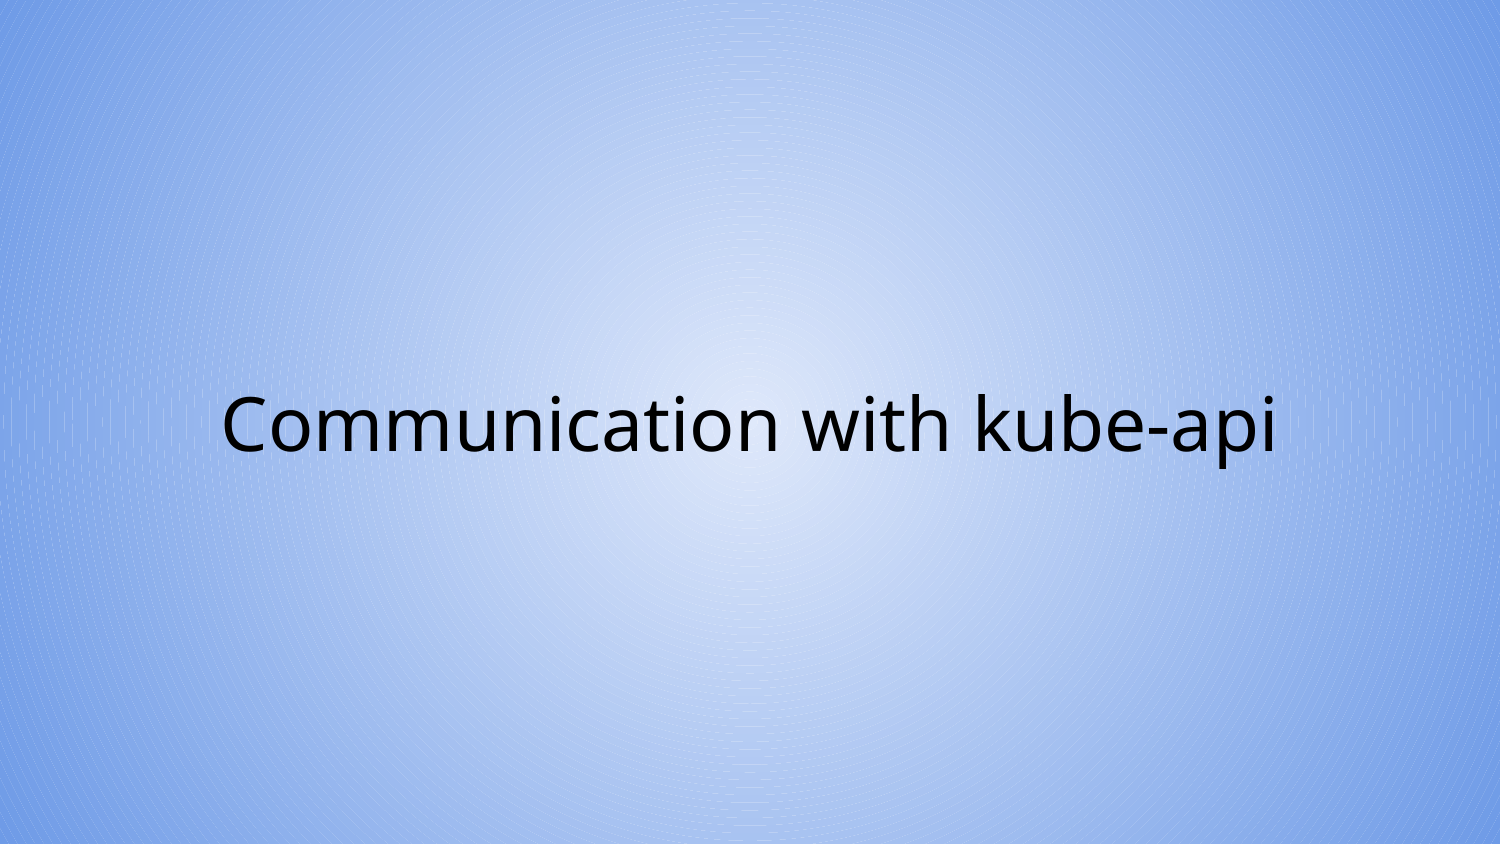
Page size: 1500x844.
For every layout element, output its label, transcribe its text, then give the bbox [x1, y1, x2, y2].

title Communication with kube-api [51, 352, 1449, 491]
